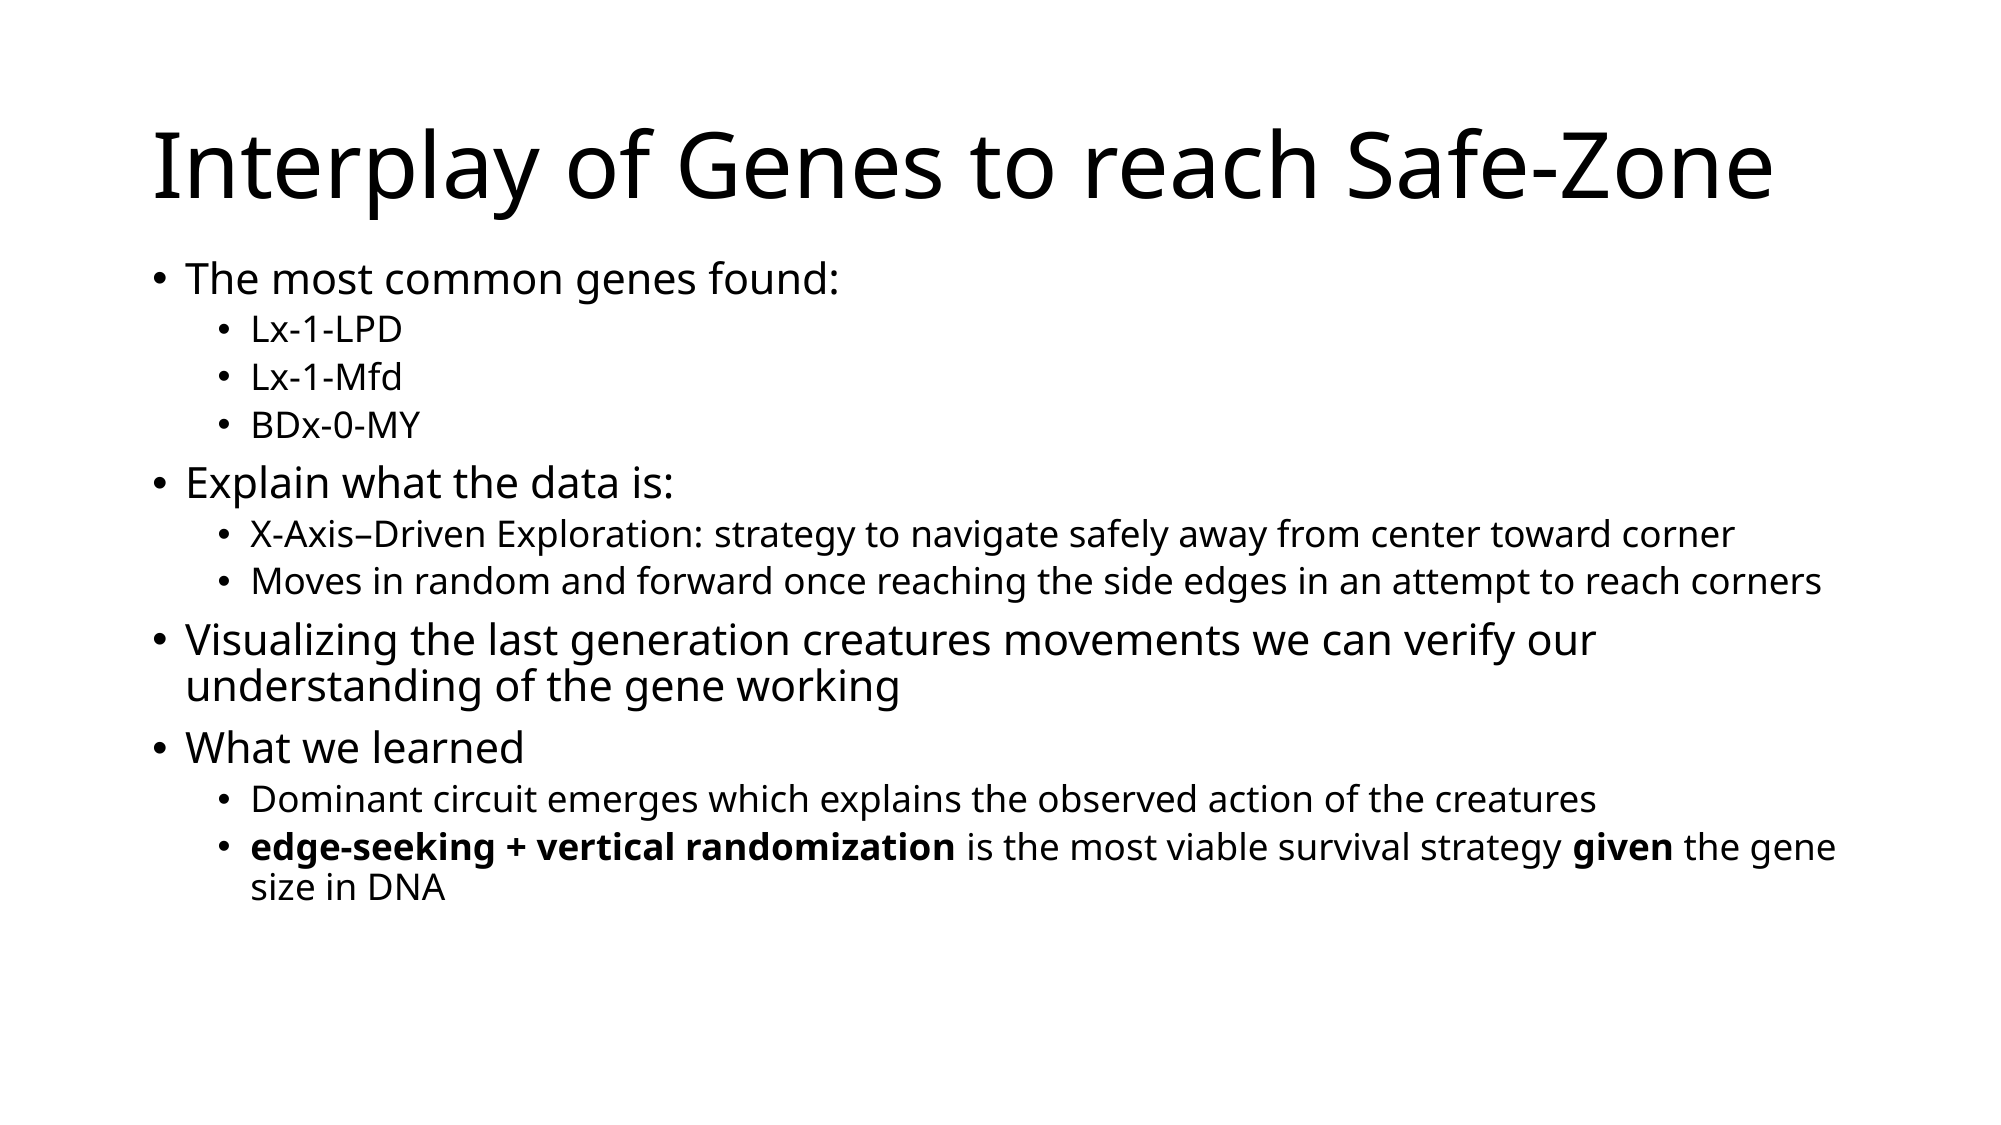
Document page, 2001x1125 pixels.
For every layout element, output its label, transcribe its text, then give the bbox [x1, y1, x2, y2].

title Interplay of Genes to reach Safe-Zone [137, 59, 1863, 249]
list The most common genes found: Lx-1-LPD Lx-1-Mfd BDx-0-MY Explain what the data is: X-Axis–Driven Exploration: strategy to navigate safely away from center toward corner Moves in random and forward once reaching the side edges in an attempt to reach corners Visualizing the last generation creatures movements we can verify our understanding of the gene working What we learned Dominant circuit emerges which explains the observed action of the creatures edge-seeking + vertical randomization is the most viable survival strategy given the gene size in DNA [137, 249, 1863, 964]
